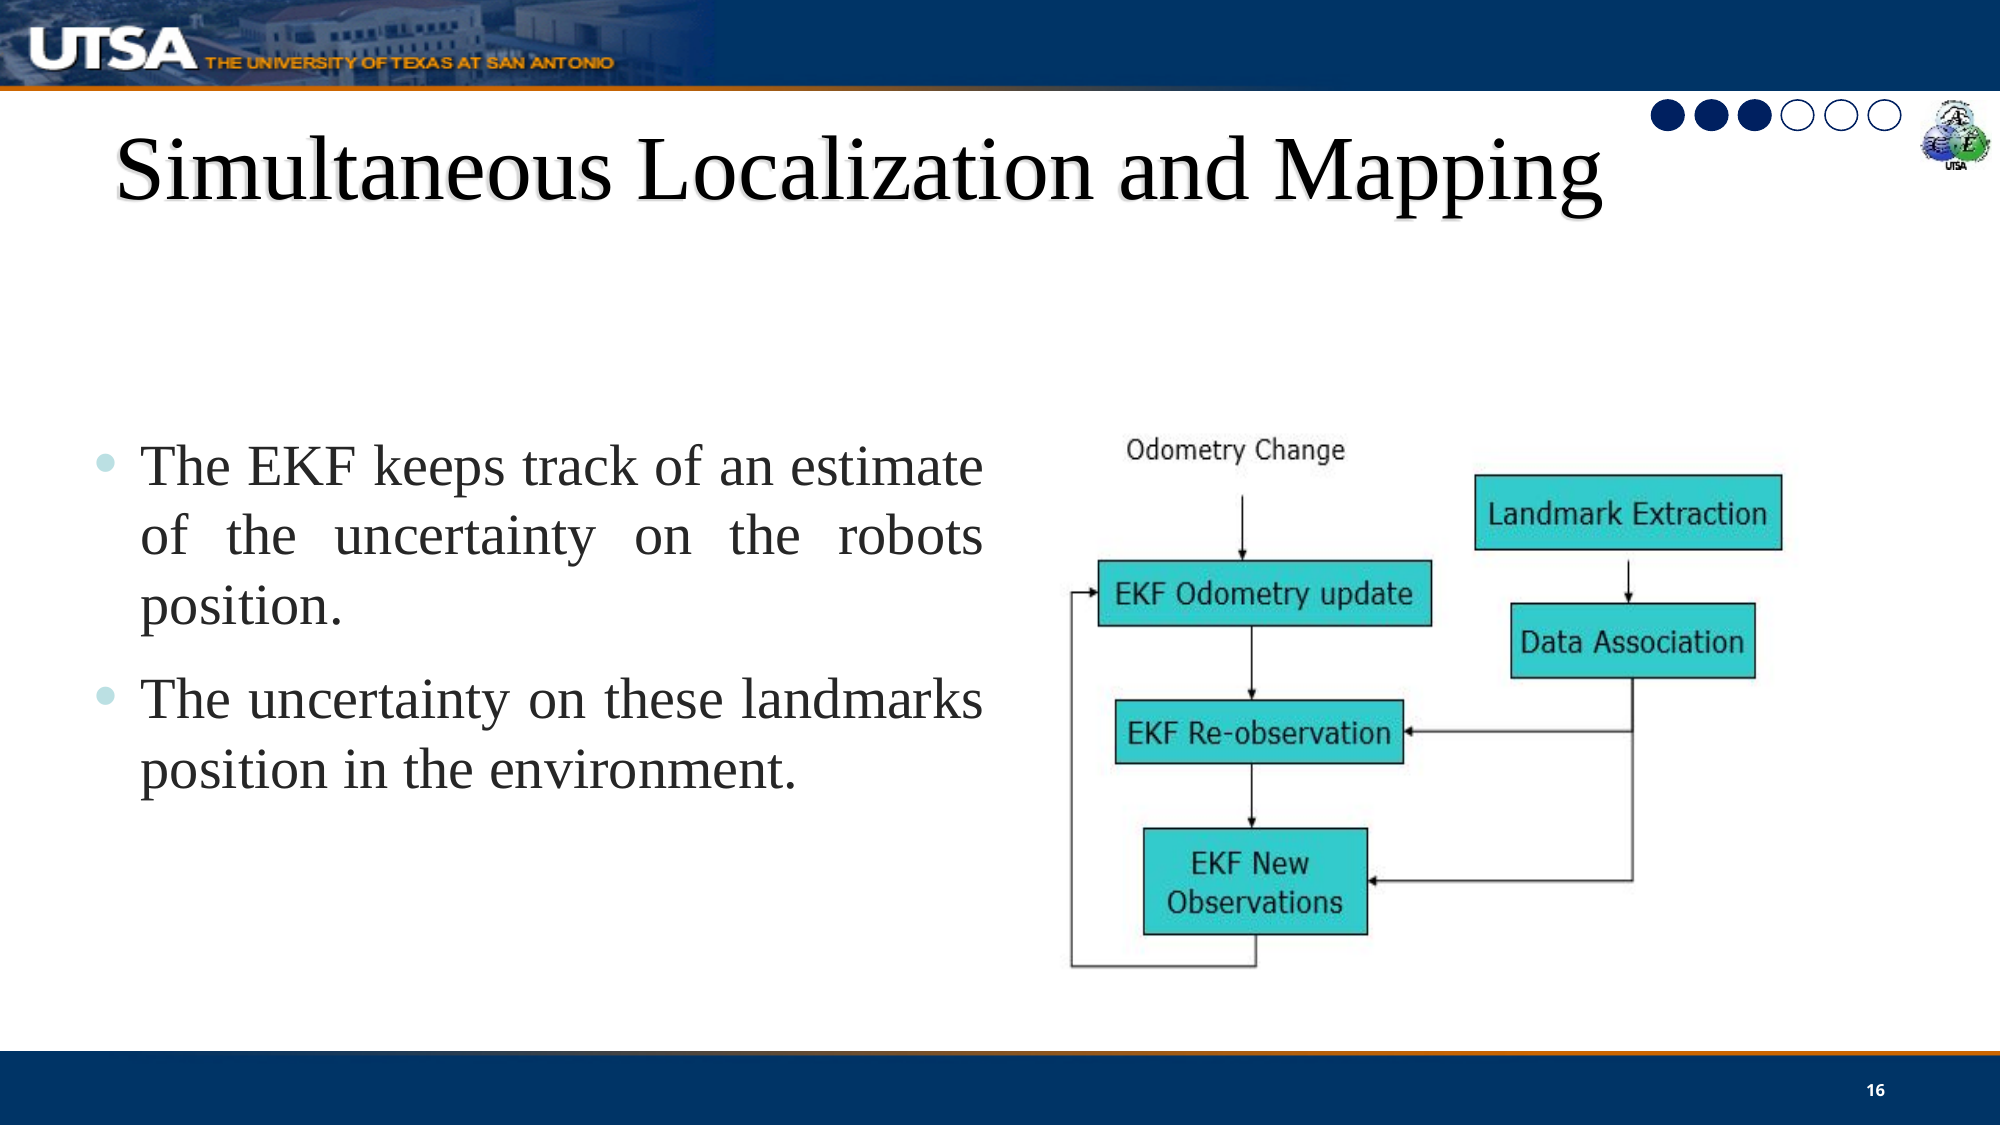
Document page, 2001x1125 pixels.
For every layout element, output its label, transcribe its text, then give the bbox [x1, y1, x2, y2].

text_box [1738, 99, 1772, 131]
picture [0, 0, 2000, 91]
text_box [1695, 99, 1728, 131]
picture [0, 1051, 2000, 1125]
slide_number 16 [1716, 1072, 1901, 1113]
text_box [1868, 99, 1901, 131]
text_box The EKF keeps track of an estimate of the uncertainty on the robots position. The uncertainty on these landmarks position in the environment. [78, 419, 1000, 964]
text_box [1651, 99, 1685, 131]
text_box [1824, 99, 1858, 131]
picture [1920, 99, 1993, 170]
title Simultaneous Localization and Mapping [99, 99, 1741, 288]
picture [1022, 419, 1814, 999]
text_box [1781, 99, 1814, 131]
